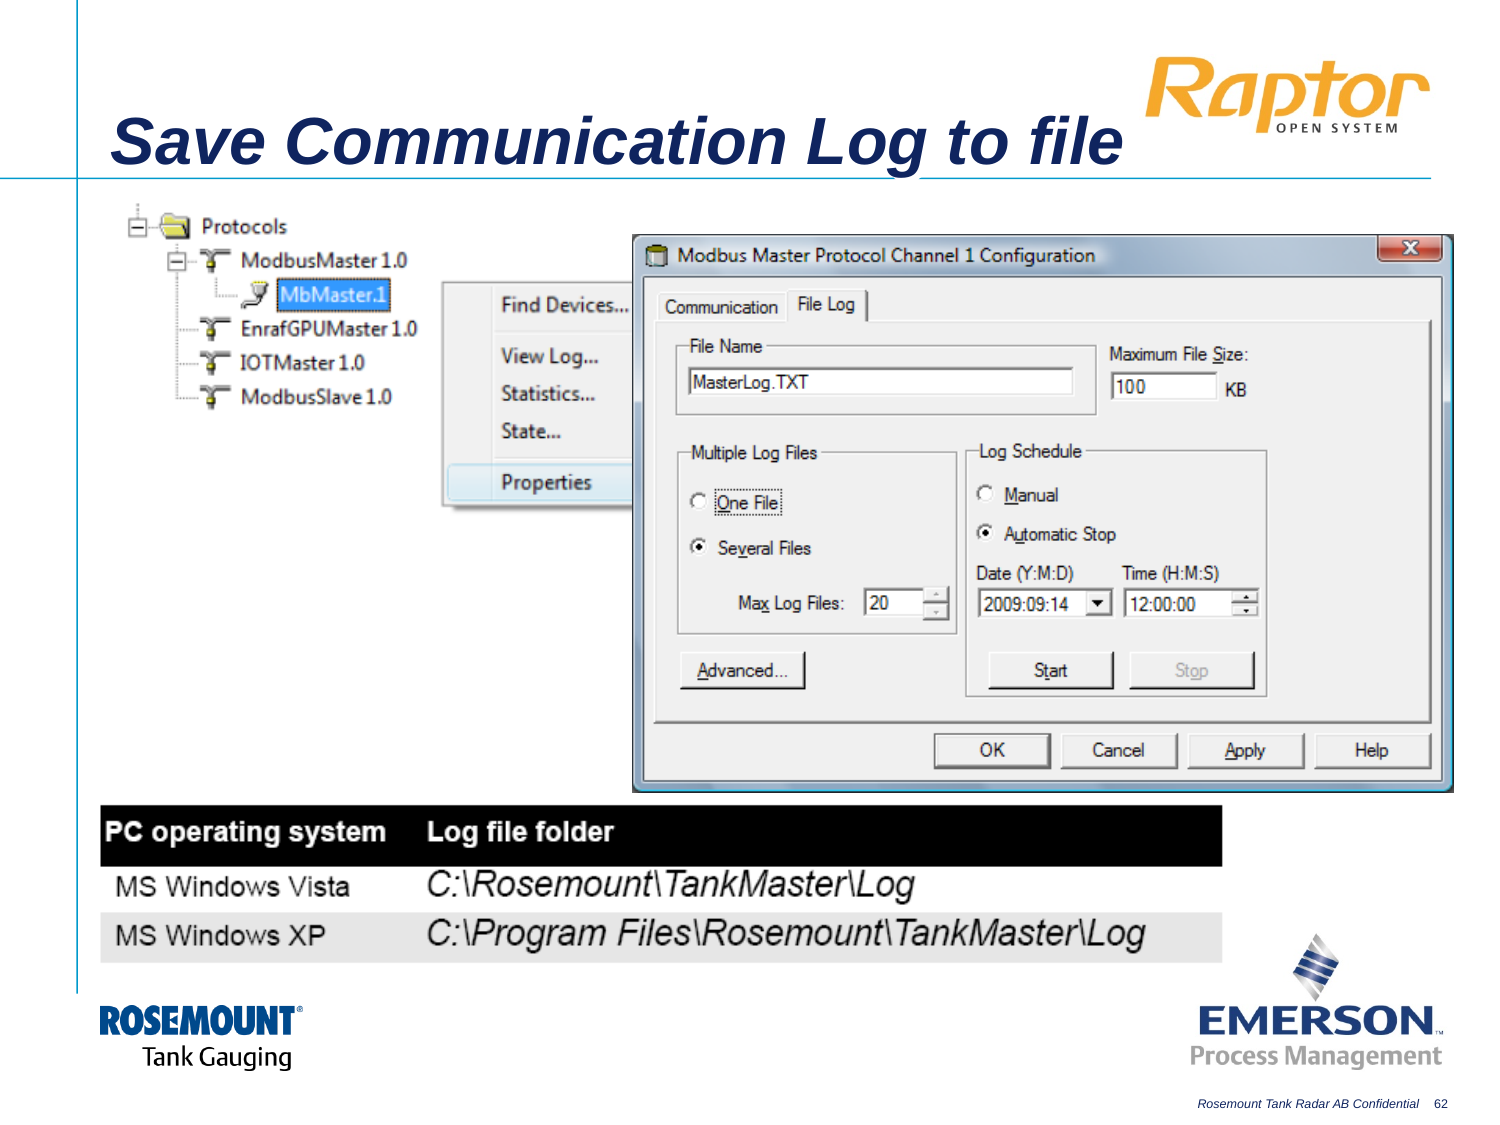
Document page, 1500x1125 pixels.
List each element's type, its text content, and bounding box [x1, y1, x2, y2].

slide_number 62 [1412, 1095, 1449, 1109]
picture [1139, 54, 1436, 135]
picture [105, 198, 1454, 793]
title Save Communication Log to file [95, 66, 1342, 186]
picture [100, 1005, 303, 1071]
picture [93, 796, 1461, 1098]
